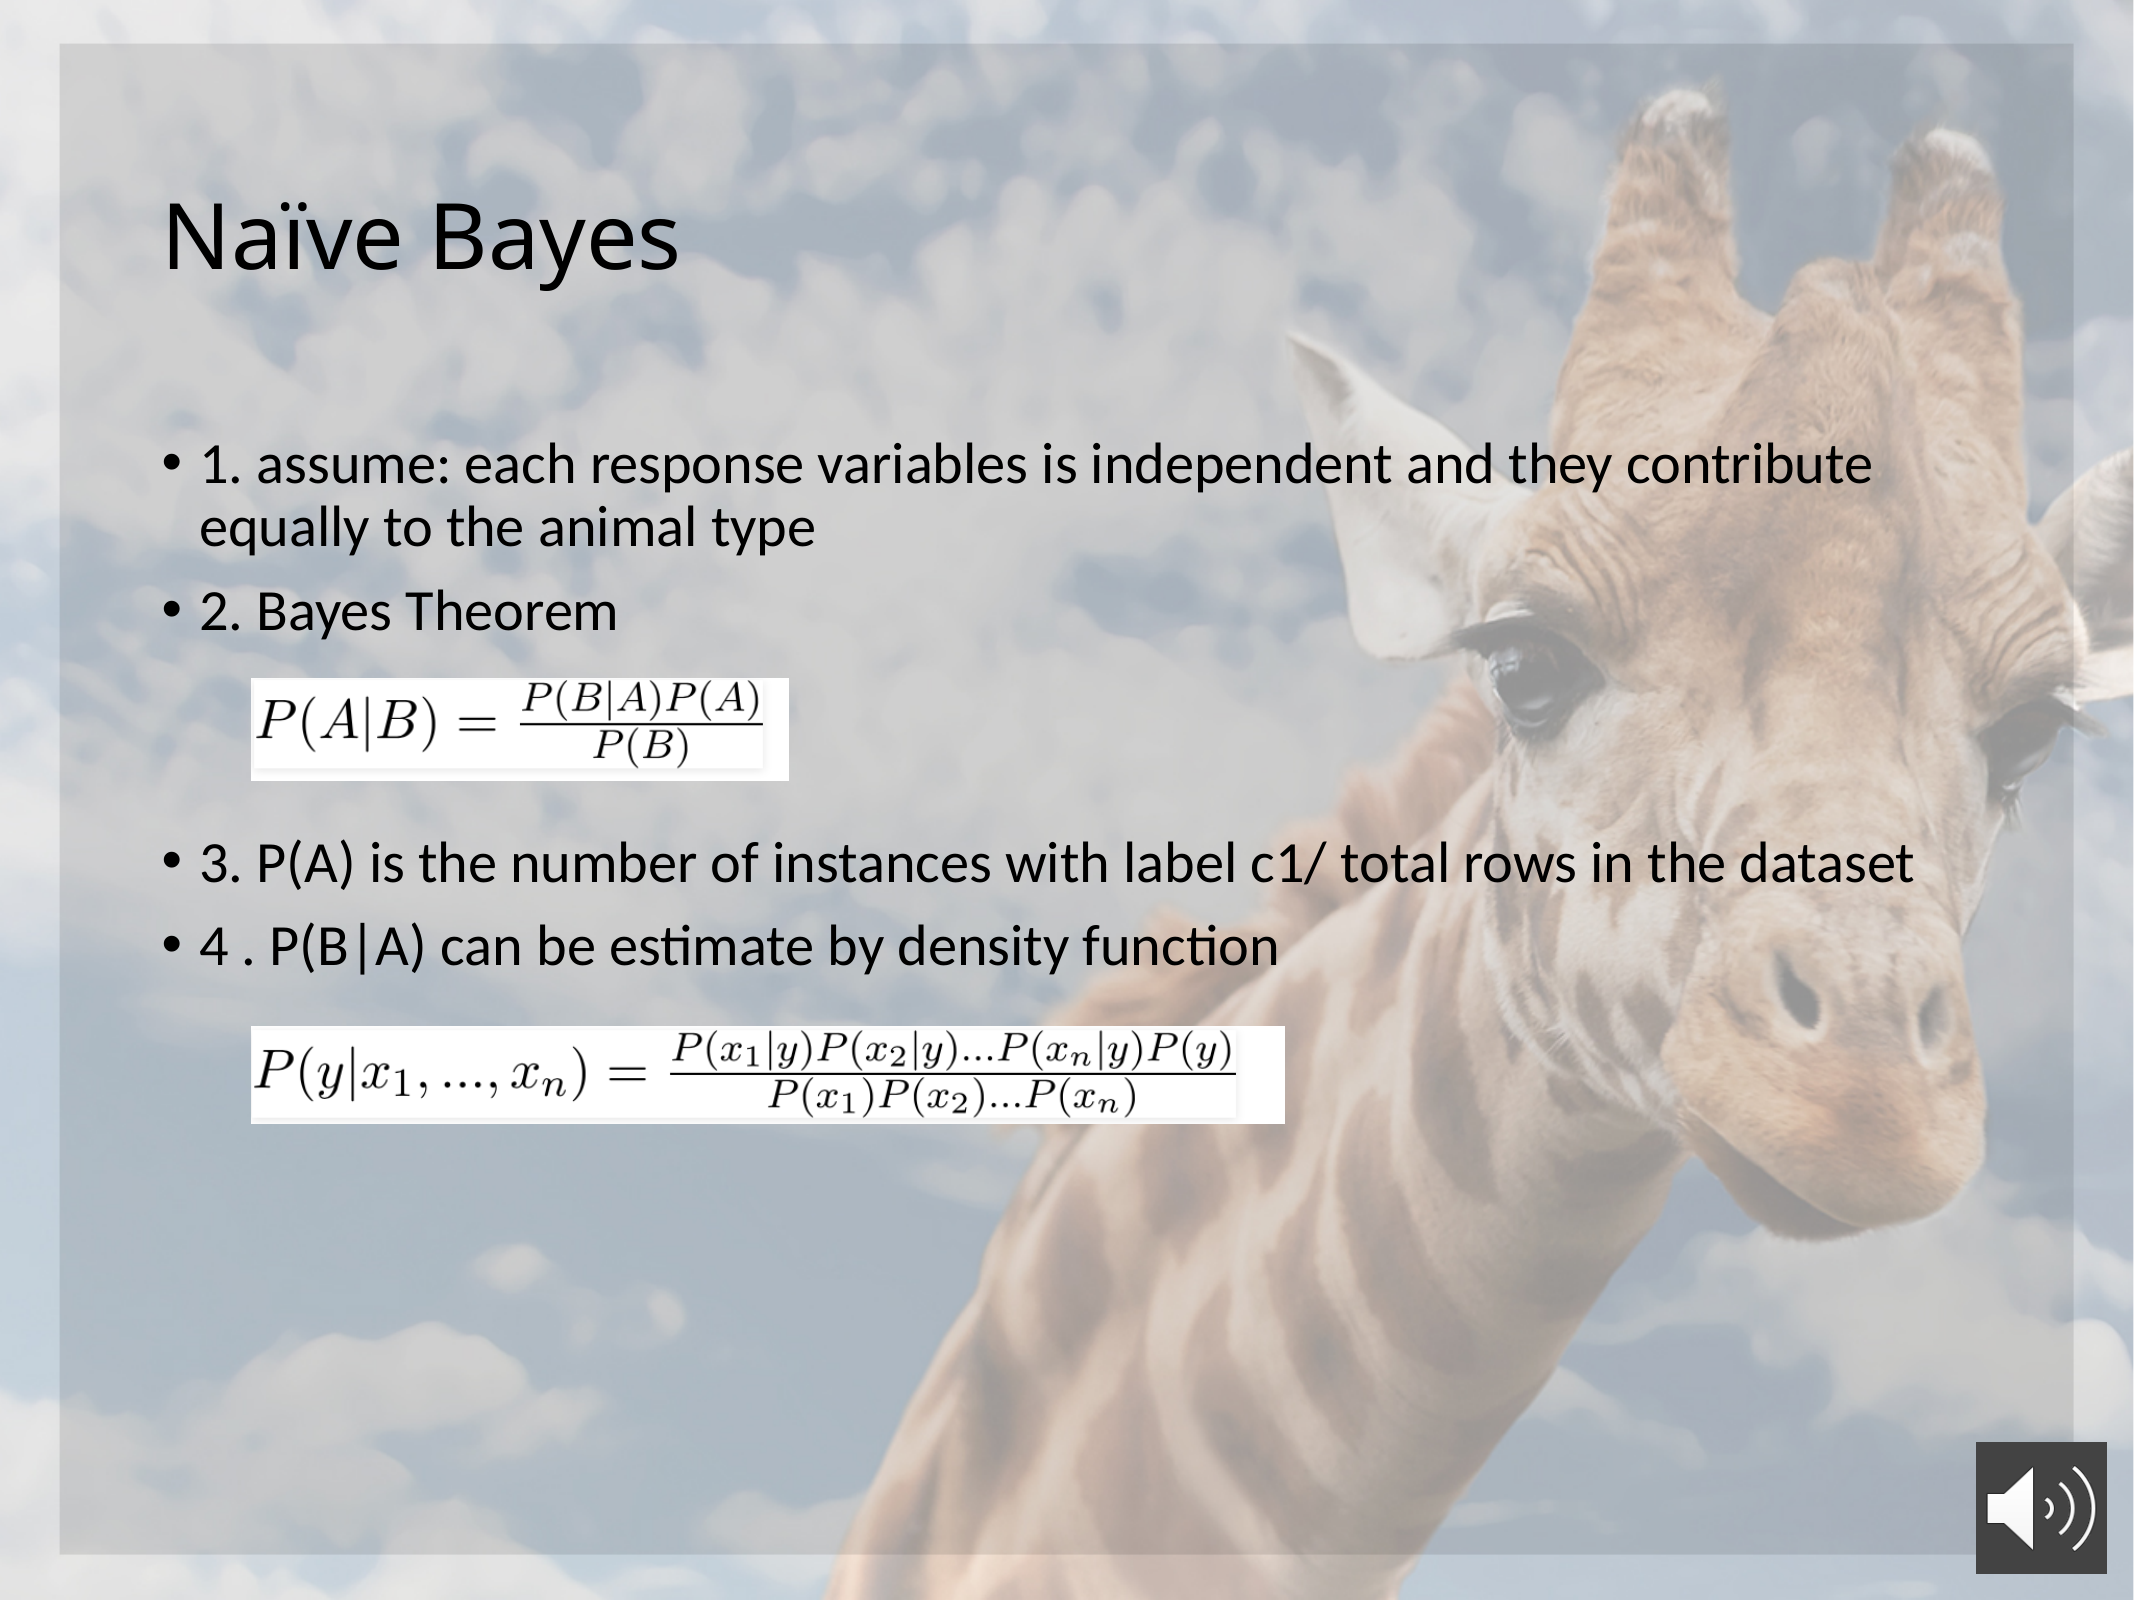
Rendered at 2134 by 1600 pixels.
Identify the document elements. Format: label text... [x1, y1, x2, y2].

picture [0, 0, 2134, 1600]
list 1. assume: each response variables is independent and they contribute equally to the animal type 2. Bayes Theorem 3. P(A) is the number of instances with label c1/ total rows in the dataset 4 . P(B|A) can be estimate by density function [146, 426, 1987, 1442]
title Naïve Bayes [146, 85, 1987, 395]
